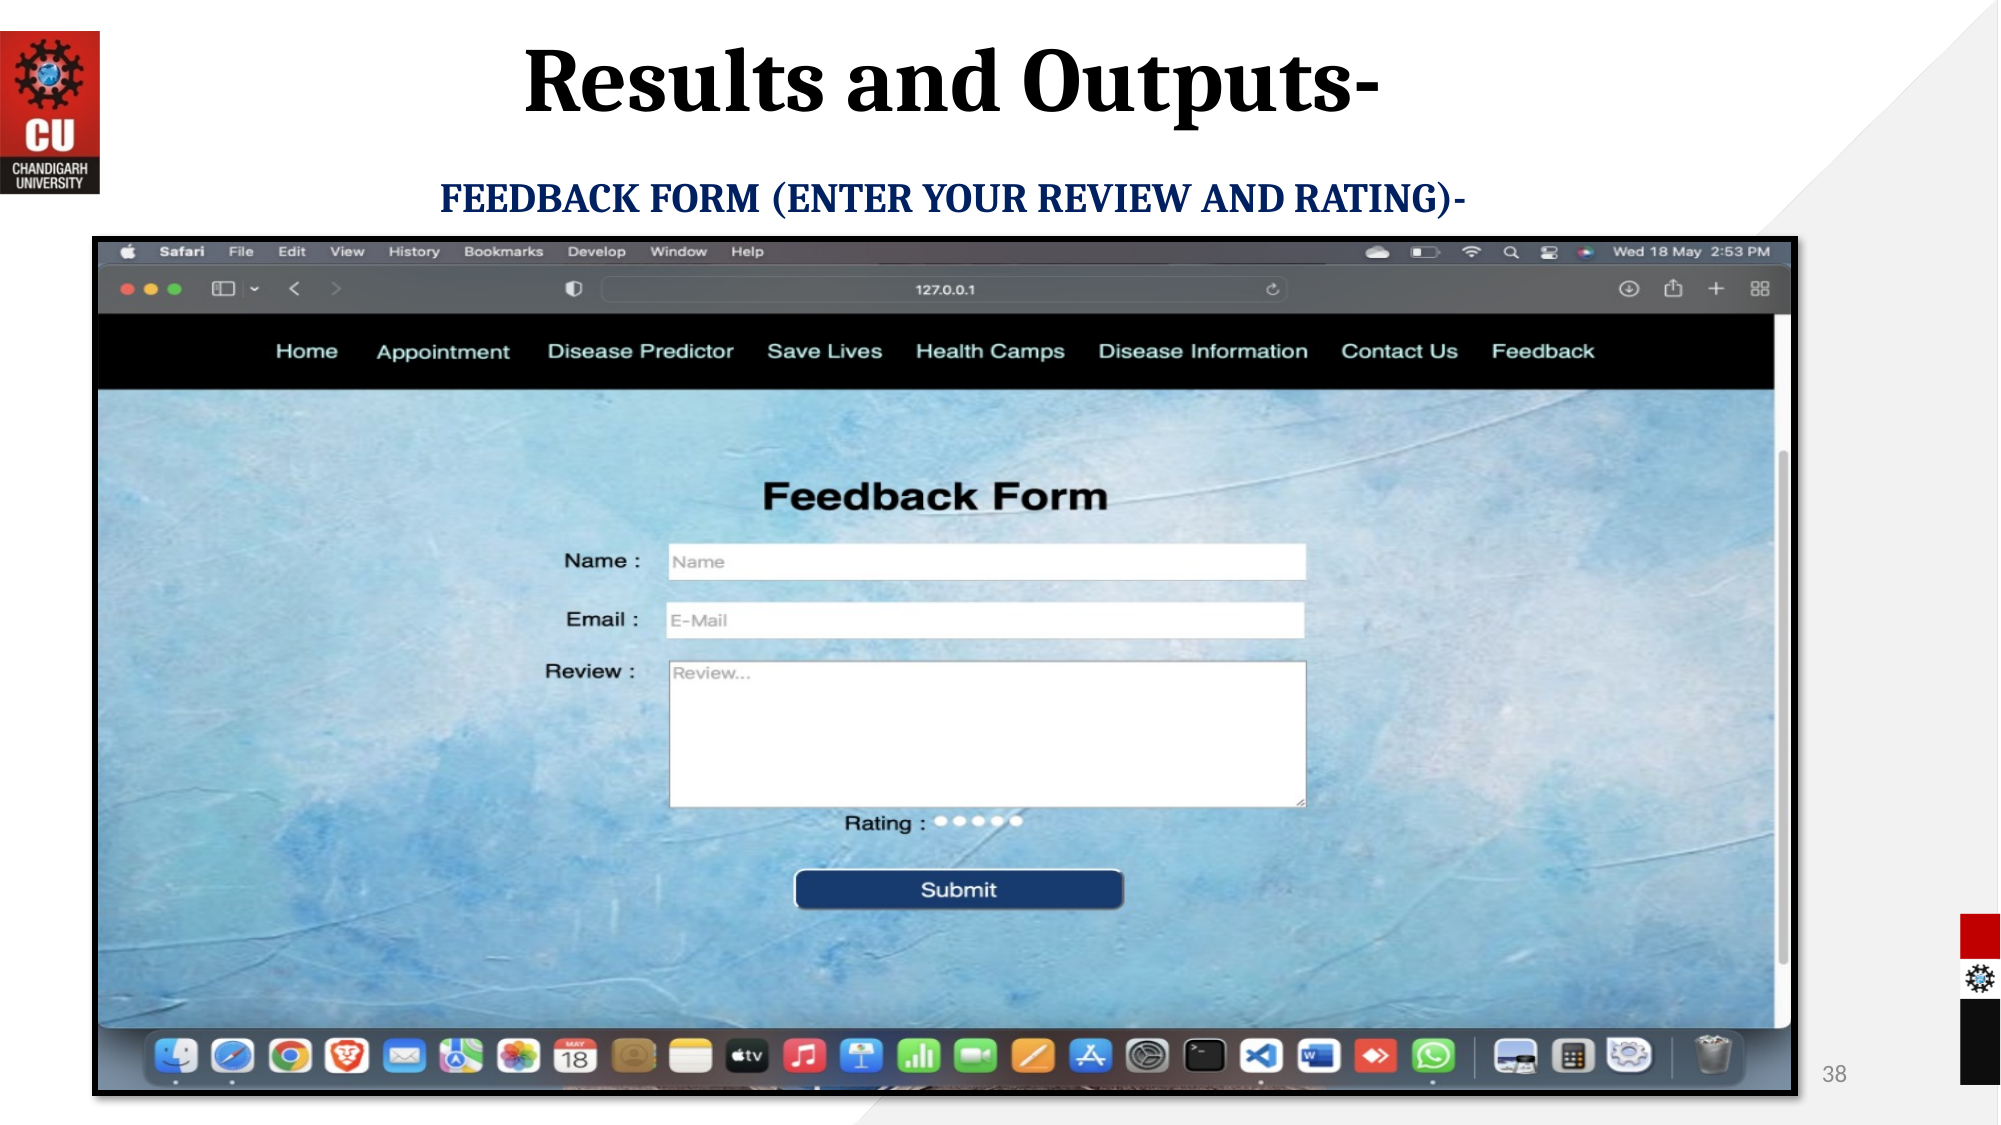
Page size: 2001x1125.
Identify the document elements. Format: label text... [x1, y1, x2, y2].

slide_number 38 [1804, 1042, 1863, 1103]
text_box Results and Outputs- FEEDBACK FORM (ENTER YOUR REVIEW AND RATING)- [90, 18, 1816, 236]
picture [0, 0, 2001, 1125]
